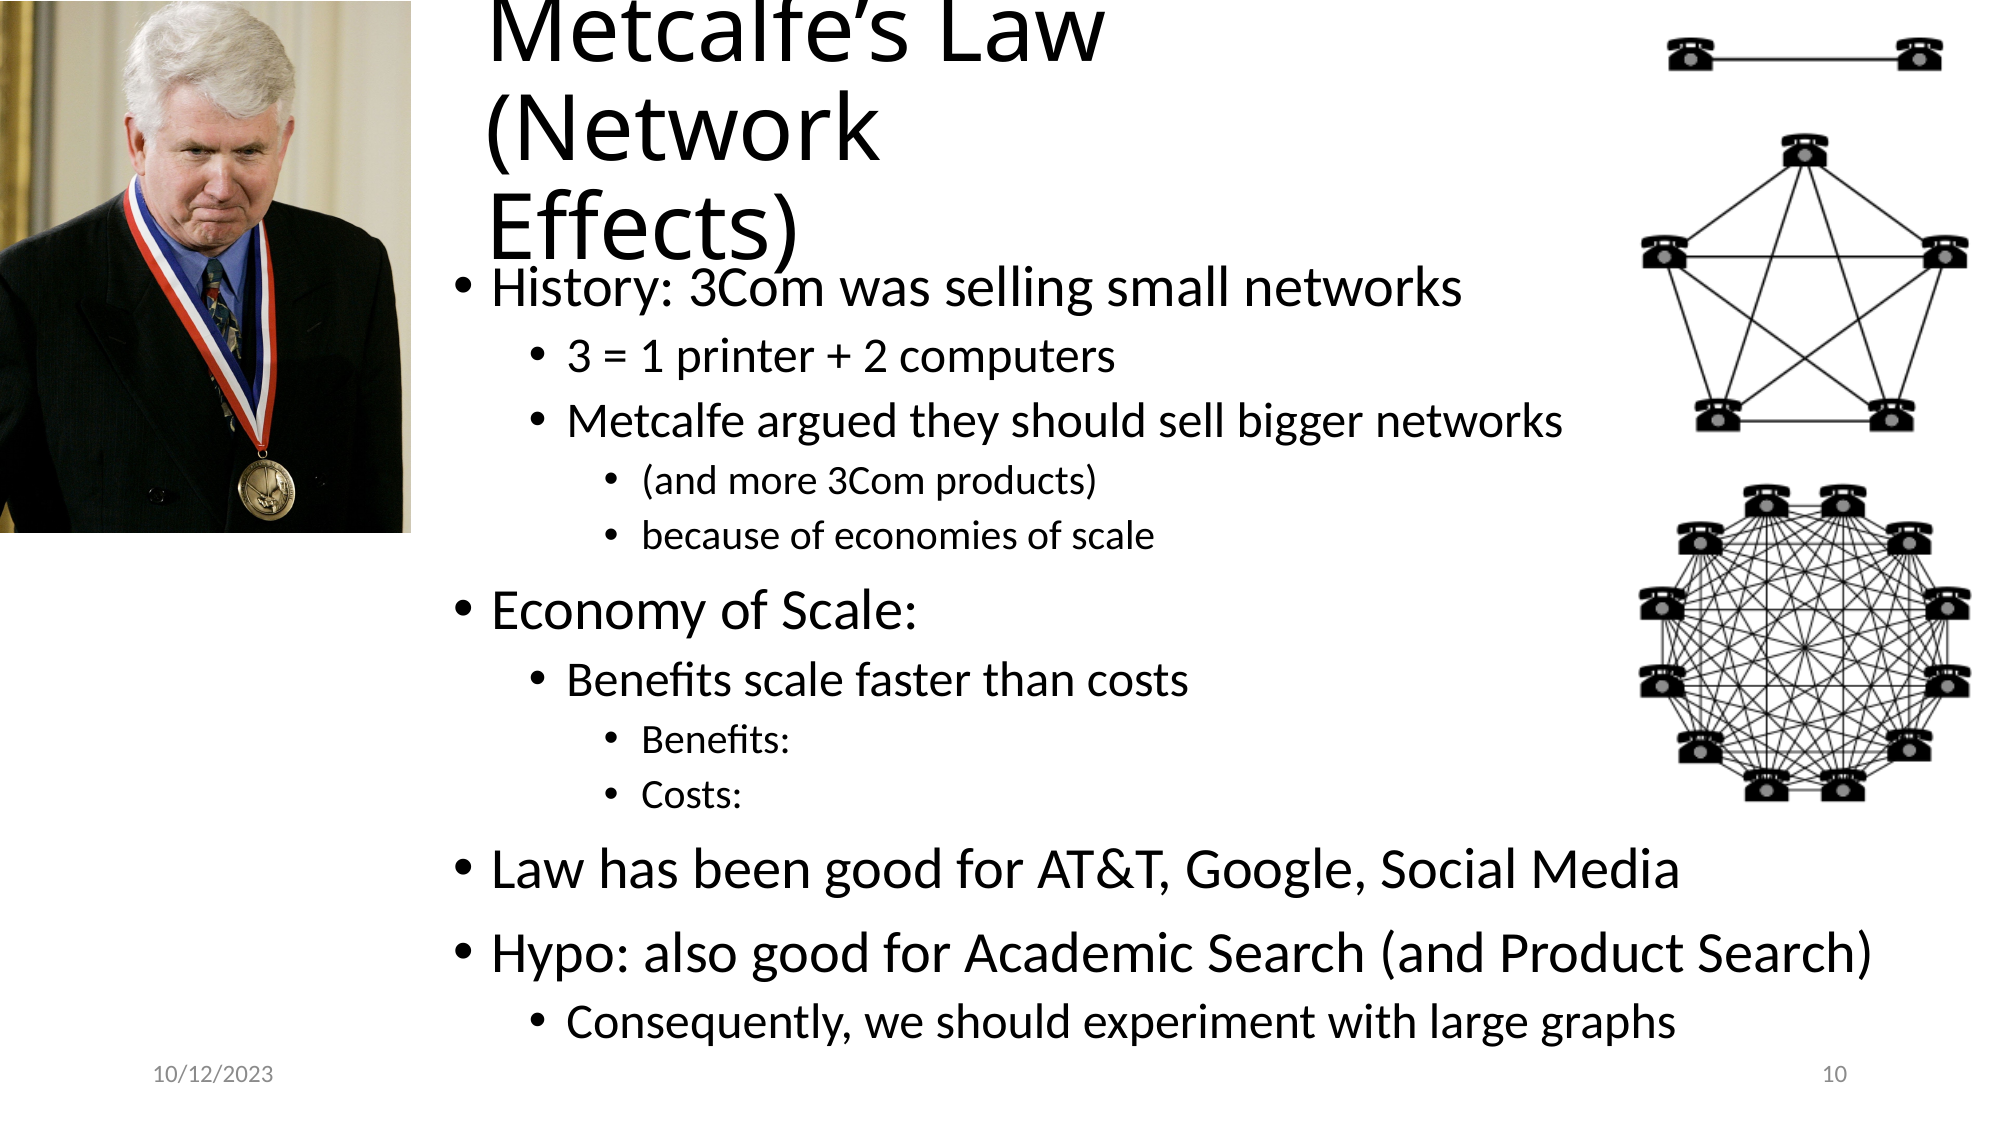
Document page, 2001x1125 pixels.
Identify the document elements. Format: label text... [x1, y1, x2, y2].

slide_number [137, 1042, 588, 1103]
title Metcalfe’s Law (Network Effects) [470, 22, 1197, 240]
picture [0, 1, 411, 533]
slide_number 10 [1412, 1042, 1863, 1103]
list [1629, 22, 1980, 827]
